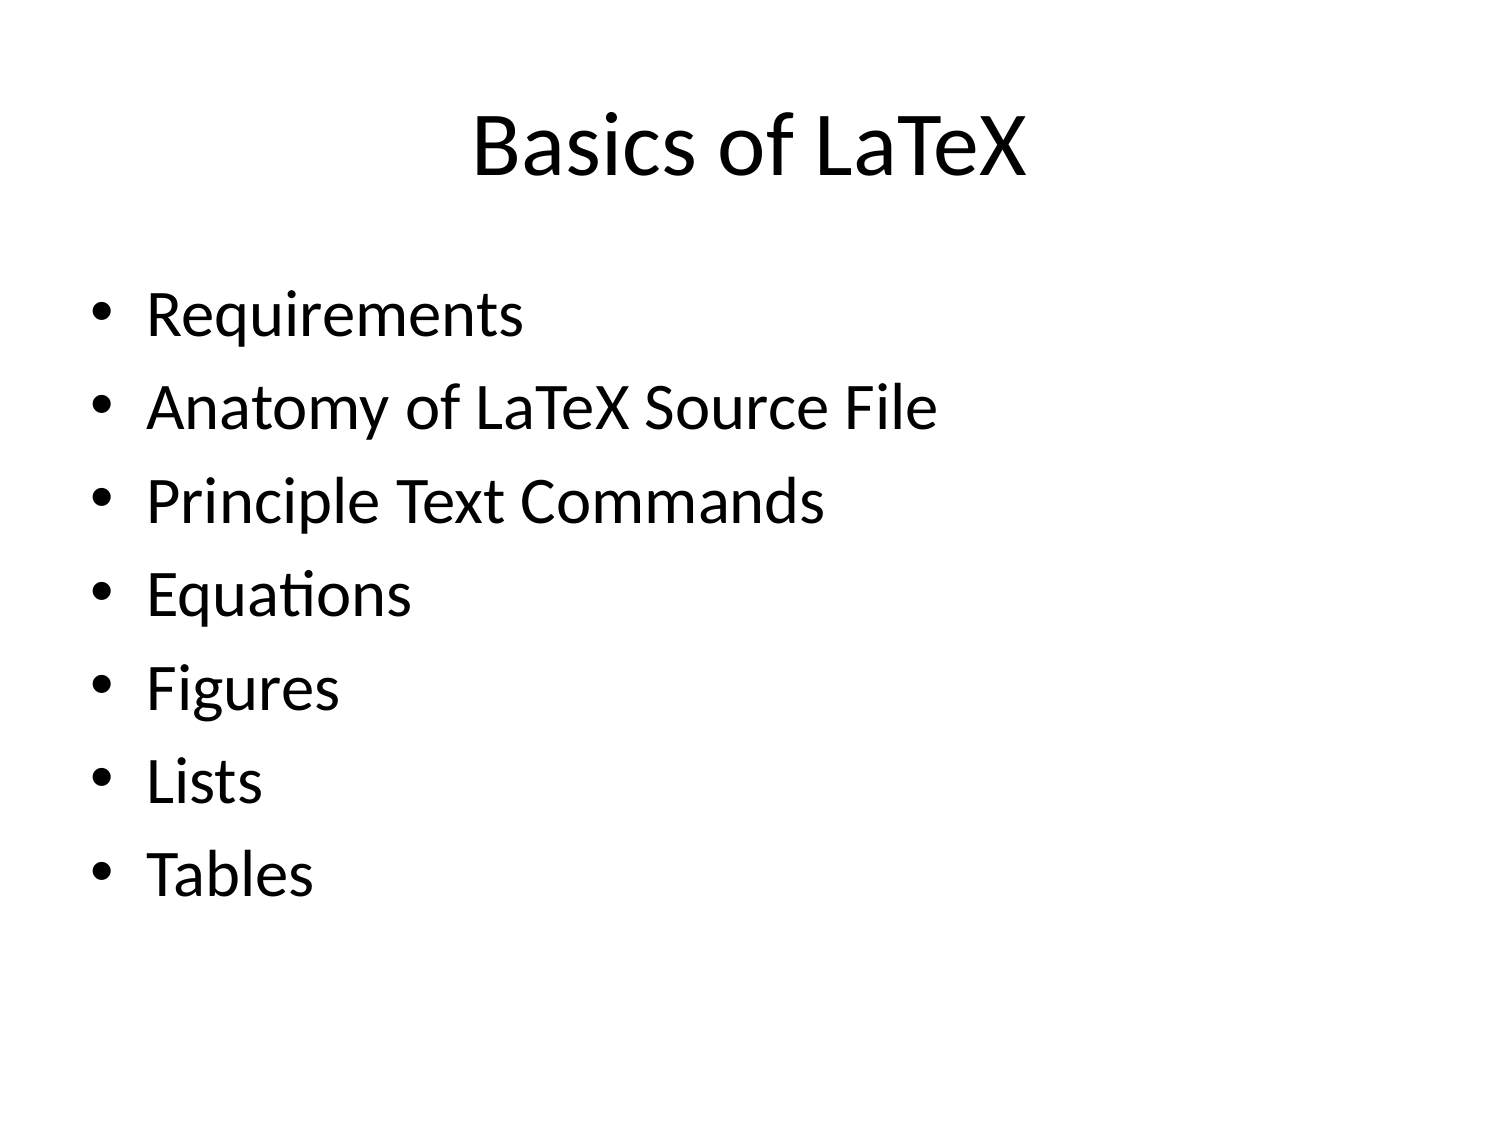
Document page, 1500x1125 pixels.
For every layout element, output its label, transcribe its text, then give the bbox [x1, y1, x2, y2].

list Requirements Anatomy of LaTeX Source File Principle Text Commands Equations Figures Lists Tables [75, 262, 1425, 1005]
title Basics of LaTeX [75, 45, 1425, 233]
